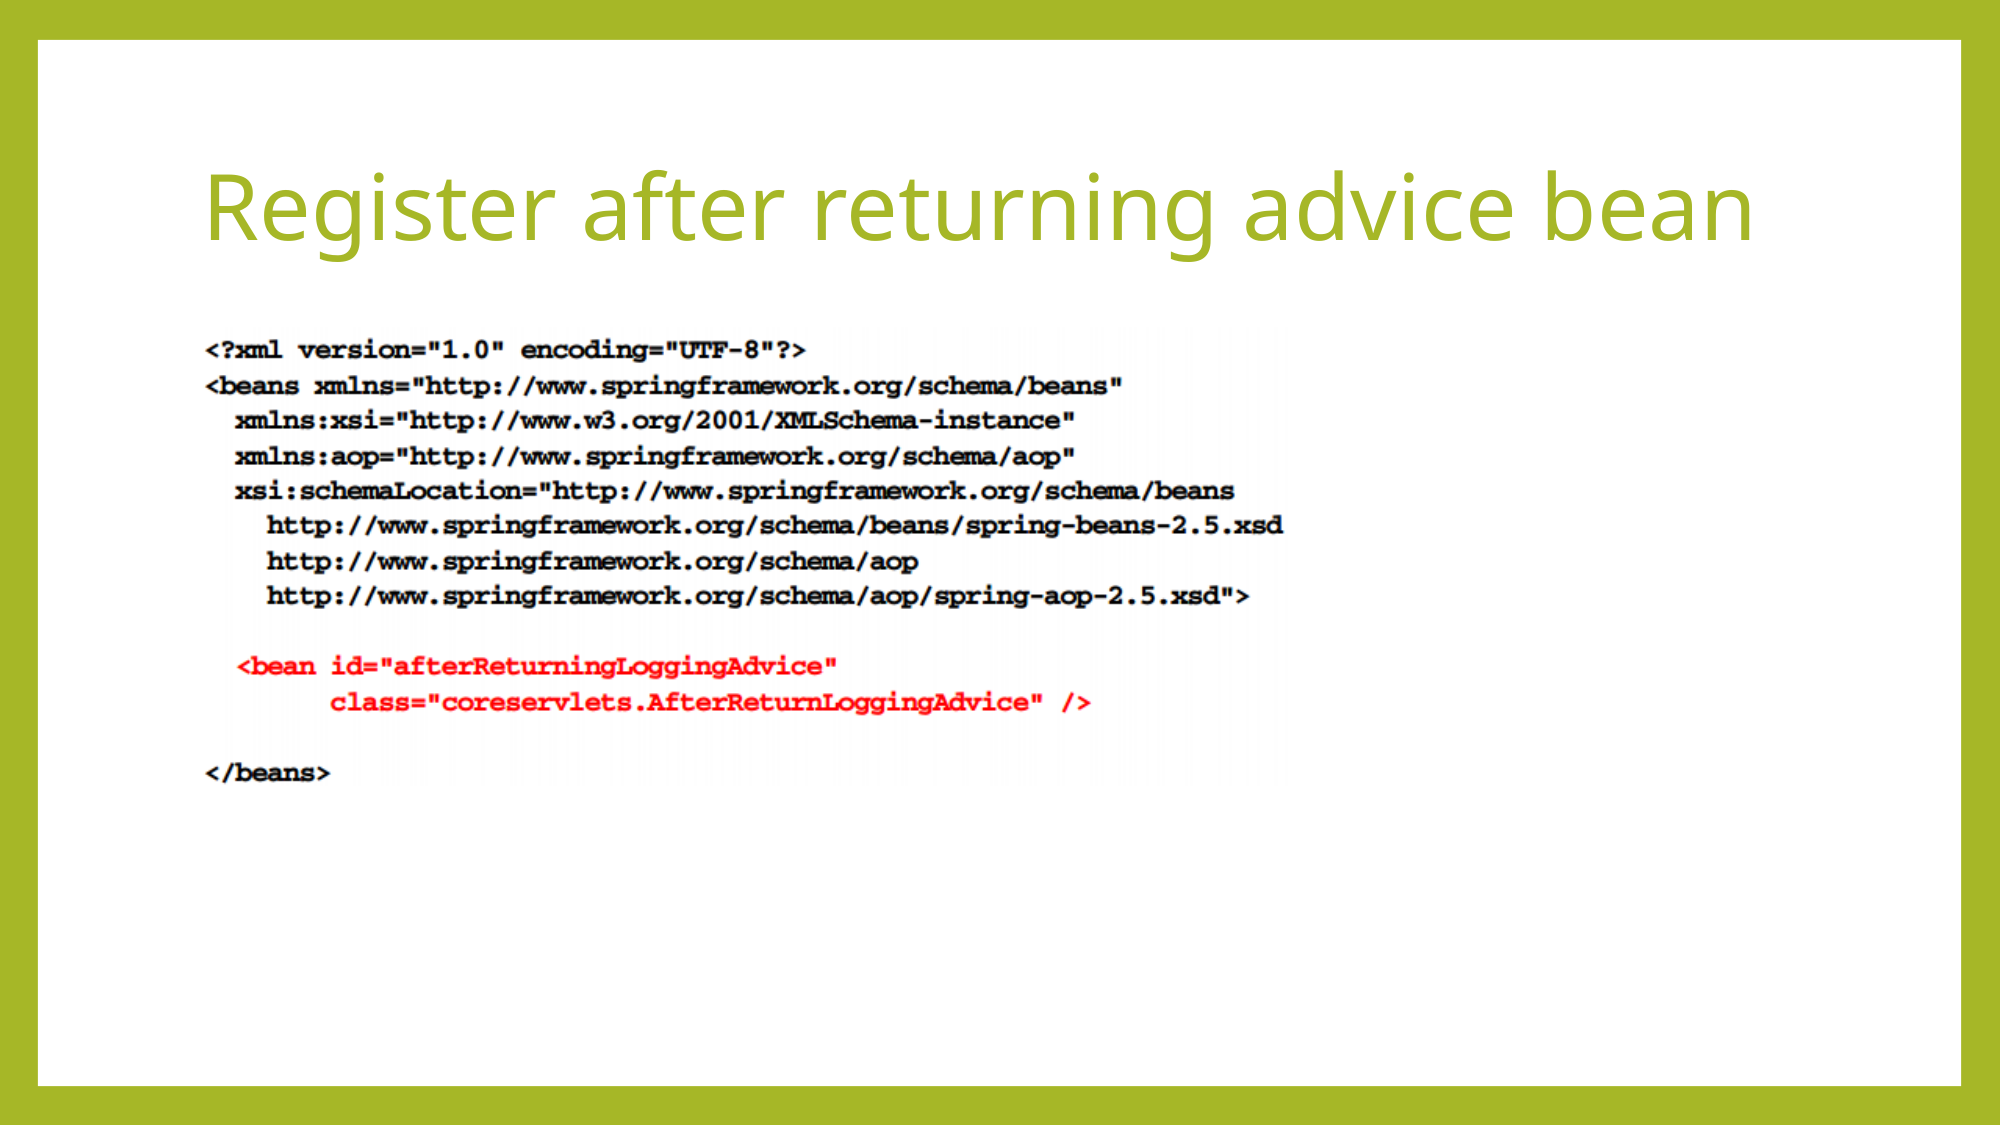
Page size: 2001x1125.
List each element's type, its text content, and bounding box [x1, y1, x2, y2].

title Register after returning advice bean [187, 99, 1808, 323]
picture [201, 327, 1288, 787]
